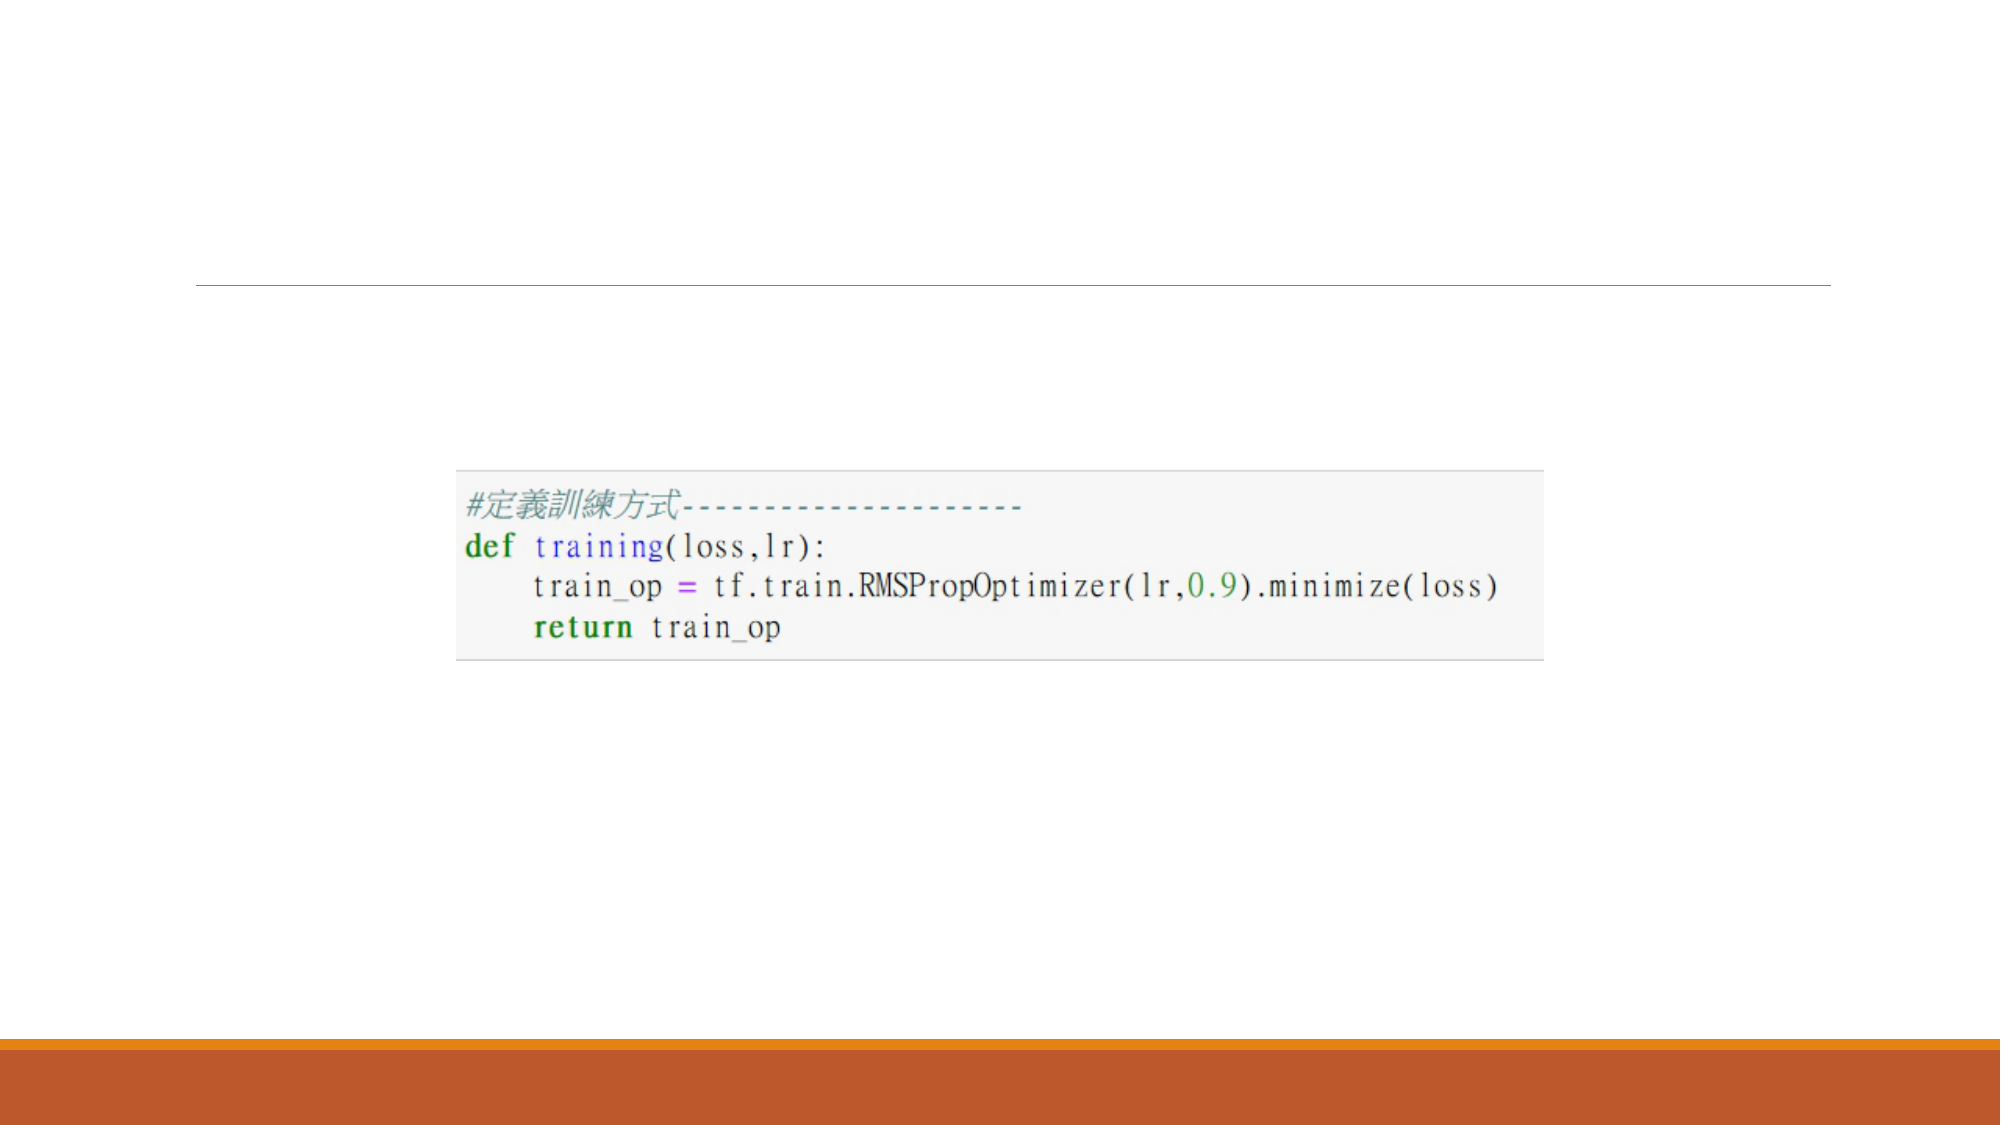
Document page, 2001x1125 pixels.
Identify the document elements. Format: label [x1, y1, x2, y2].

picture [455, 464, 1545, 661]
